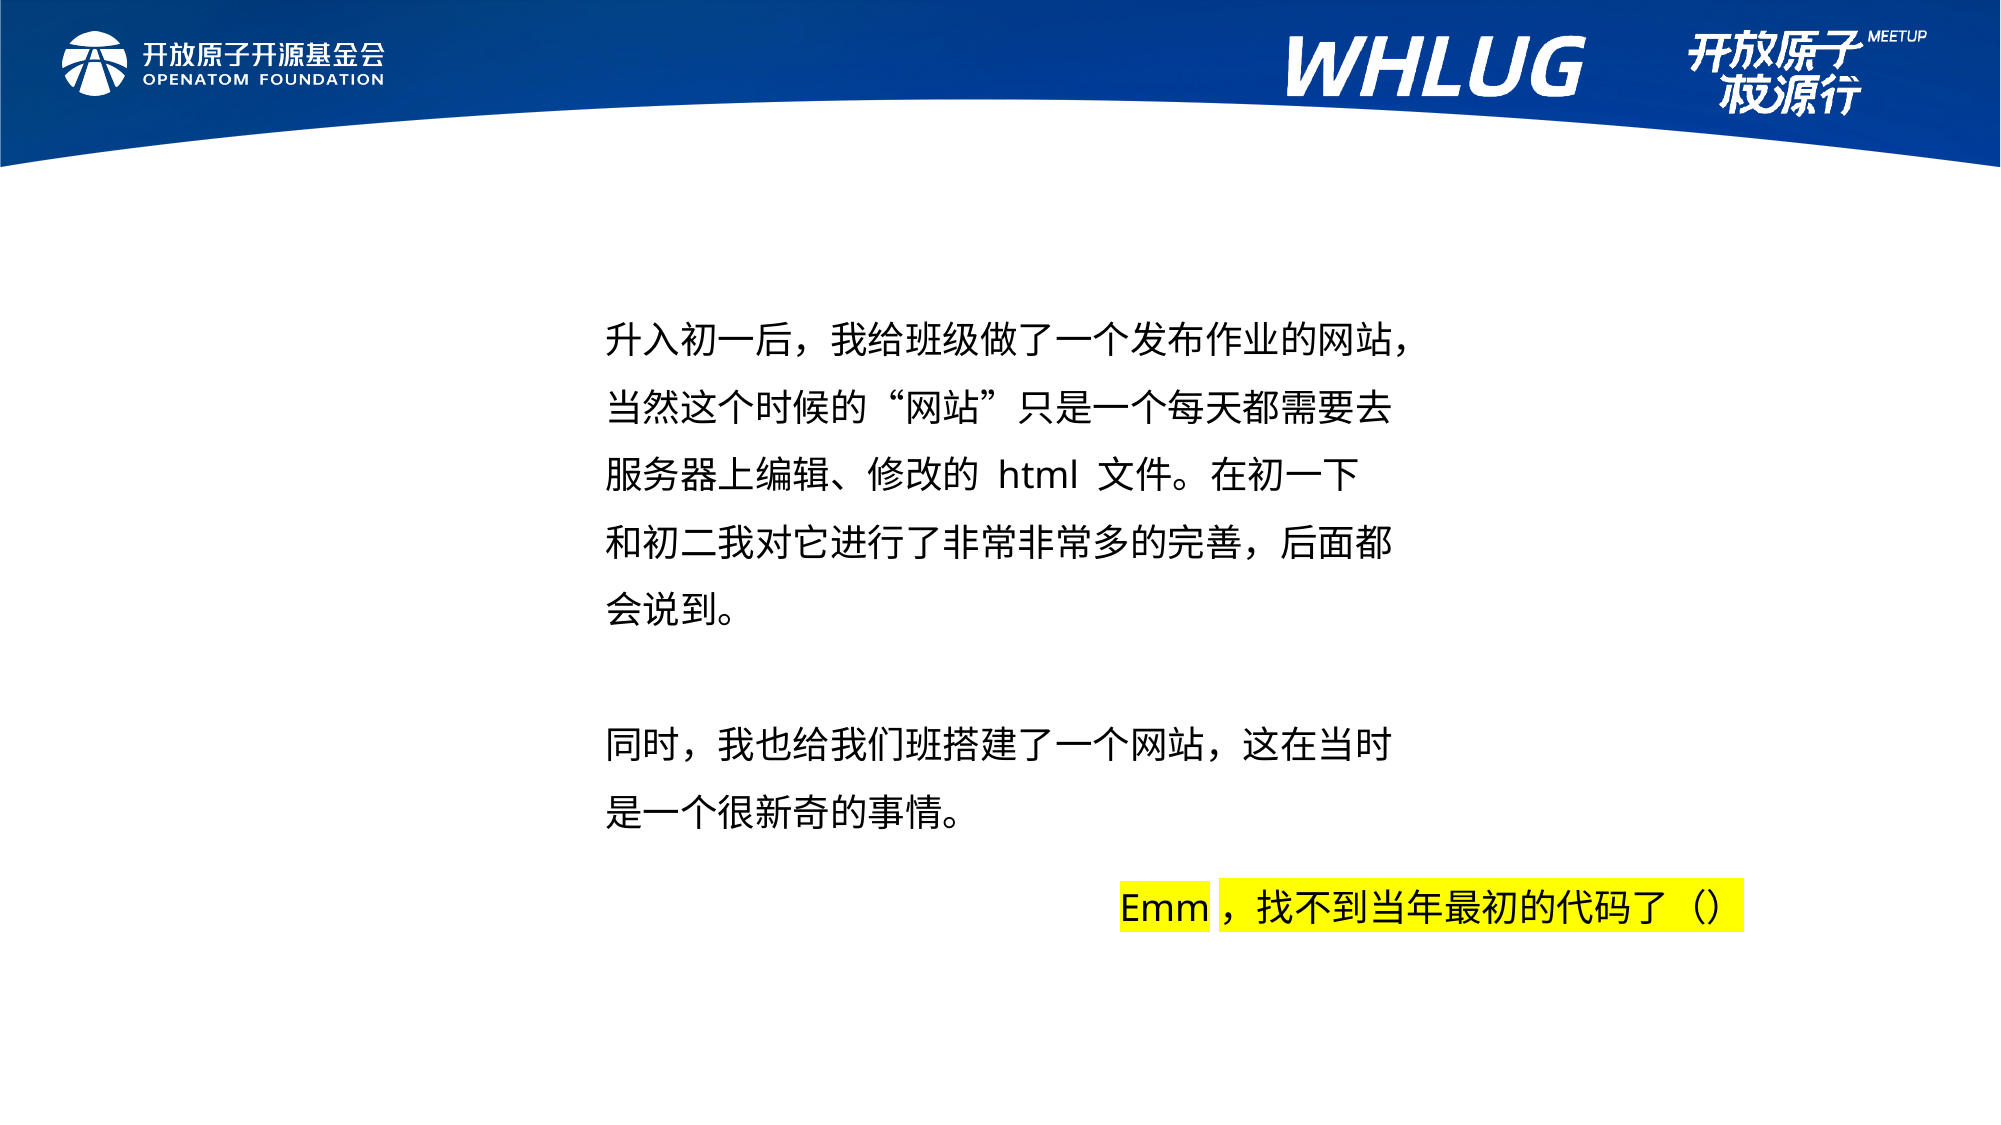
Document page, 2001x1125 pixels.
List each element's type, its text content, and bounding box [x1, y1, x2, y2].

text_box Emm，找不到当年最初的代码了（） [1104, 853, 1813, 937]
text_box 升入初一后，我给班级做了一个发布作业的网站，当然这个时候的“网站”只是一个每天都需要去服务器上编辑、修改的 html 文件。在初一下和初二我对它进行了非常非常多的完善，后面都会说到。 同时，我也给我们班搭建了一个网站，这在当时是一个很新奇的事情。 [590, 286, 1410, 841]
picture [0, 0, 2001, 234]
